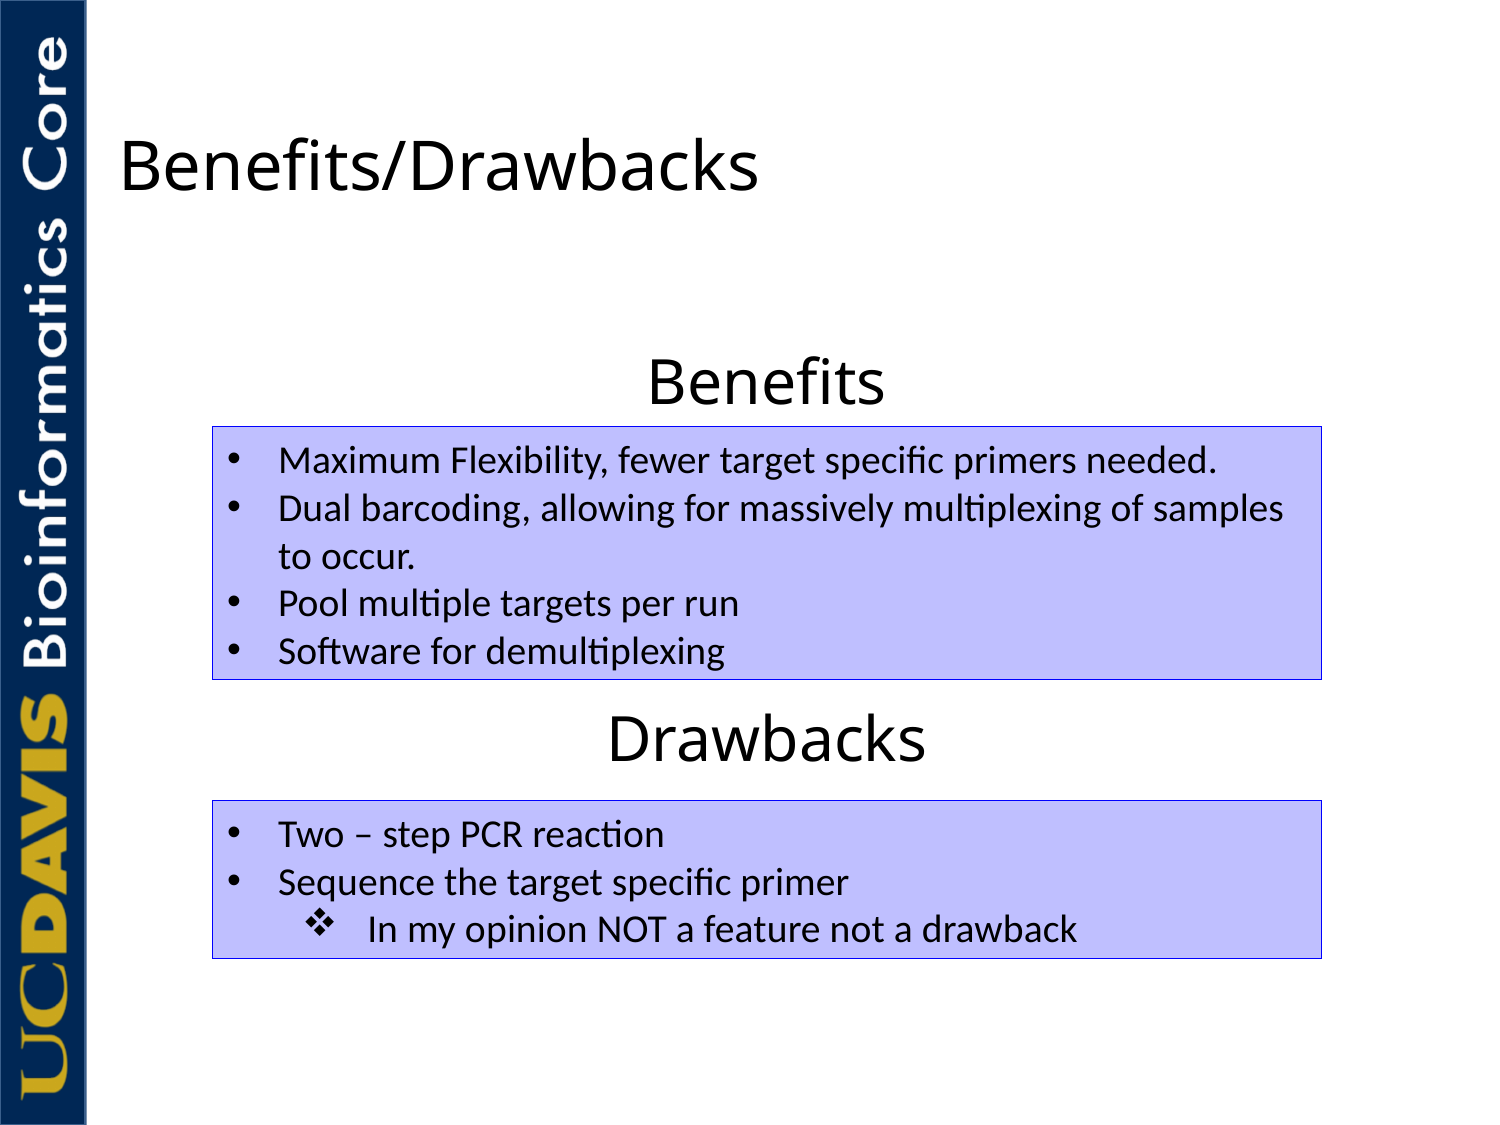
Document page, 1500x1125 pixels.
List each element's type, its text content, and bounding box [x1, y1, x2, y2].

text_box Two – step PCR reaction Sequence the target specific primer In my opinion NOT a feature not a drawback [212, 800, 1322, 959]
text_box Drawbacks [307, 680, 1227, 800]
text_box Maximum Flexibility, fewer target specific primers needed. Dual barcoding, allowing for massively multiplexing of samples to occur. Pool multiple targets per run Software for demultiplexing [212, 426, 1322, 680]
text_box Benefits [307, 315, 1227, 426]
title Benefits/Drawbacks [103, 59, 1397, 278]
picture [6, 0, 84, 1121]
